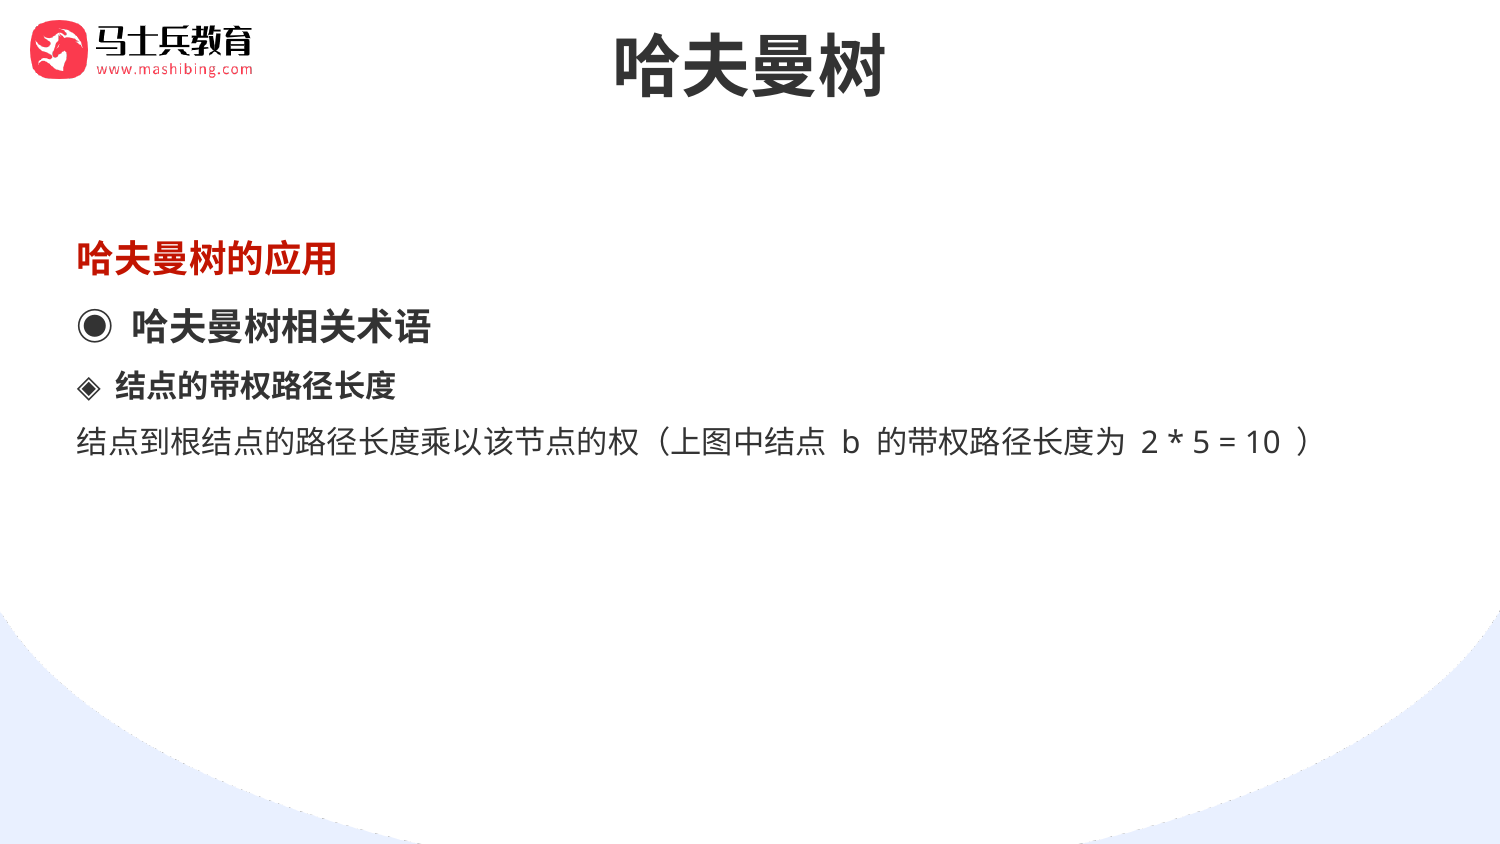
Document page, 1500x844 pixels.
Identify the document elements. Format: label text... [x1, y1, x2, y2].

text_box 哈夫曼树的应用 ◉ 哈夫曼树相关术语 ◈ 结点的带权路径长度 结点到根结点的路径长度乘以该节点的权（上图中结点 b 的带权路径长度为 2 * 5 = 10 ） [62, 128, 1482, 610]
picture [0, 610, 1500, 844]
picture [30, 20, 252, 79]
text_box 哈夫曼树 [403, 0, 1097, 128]
